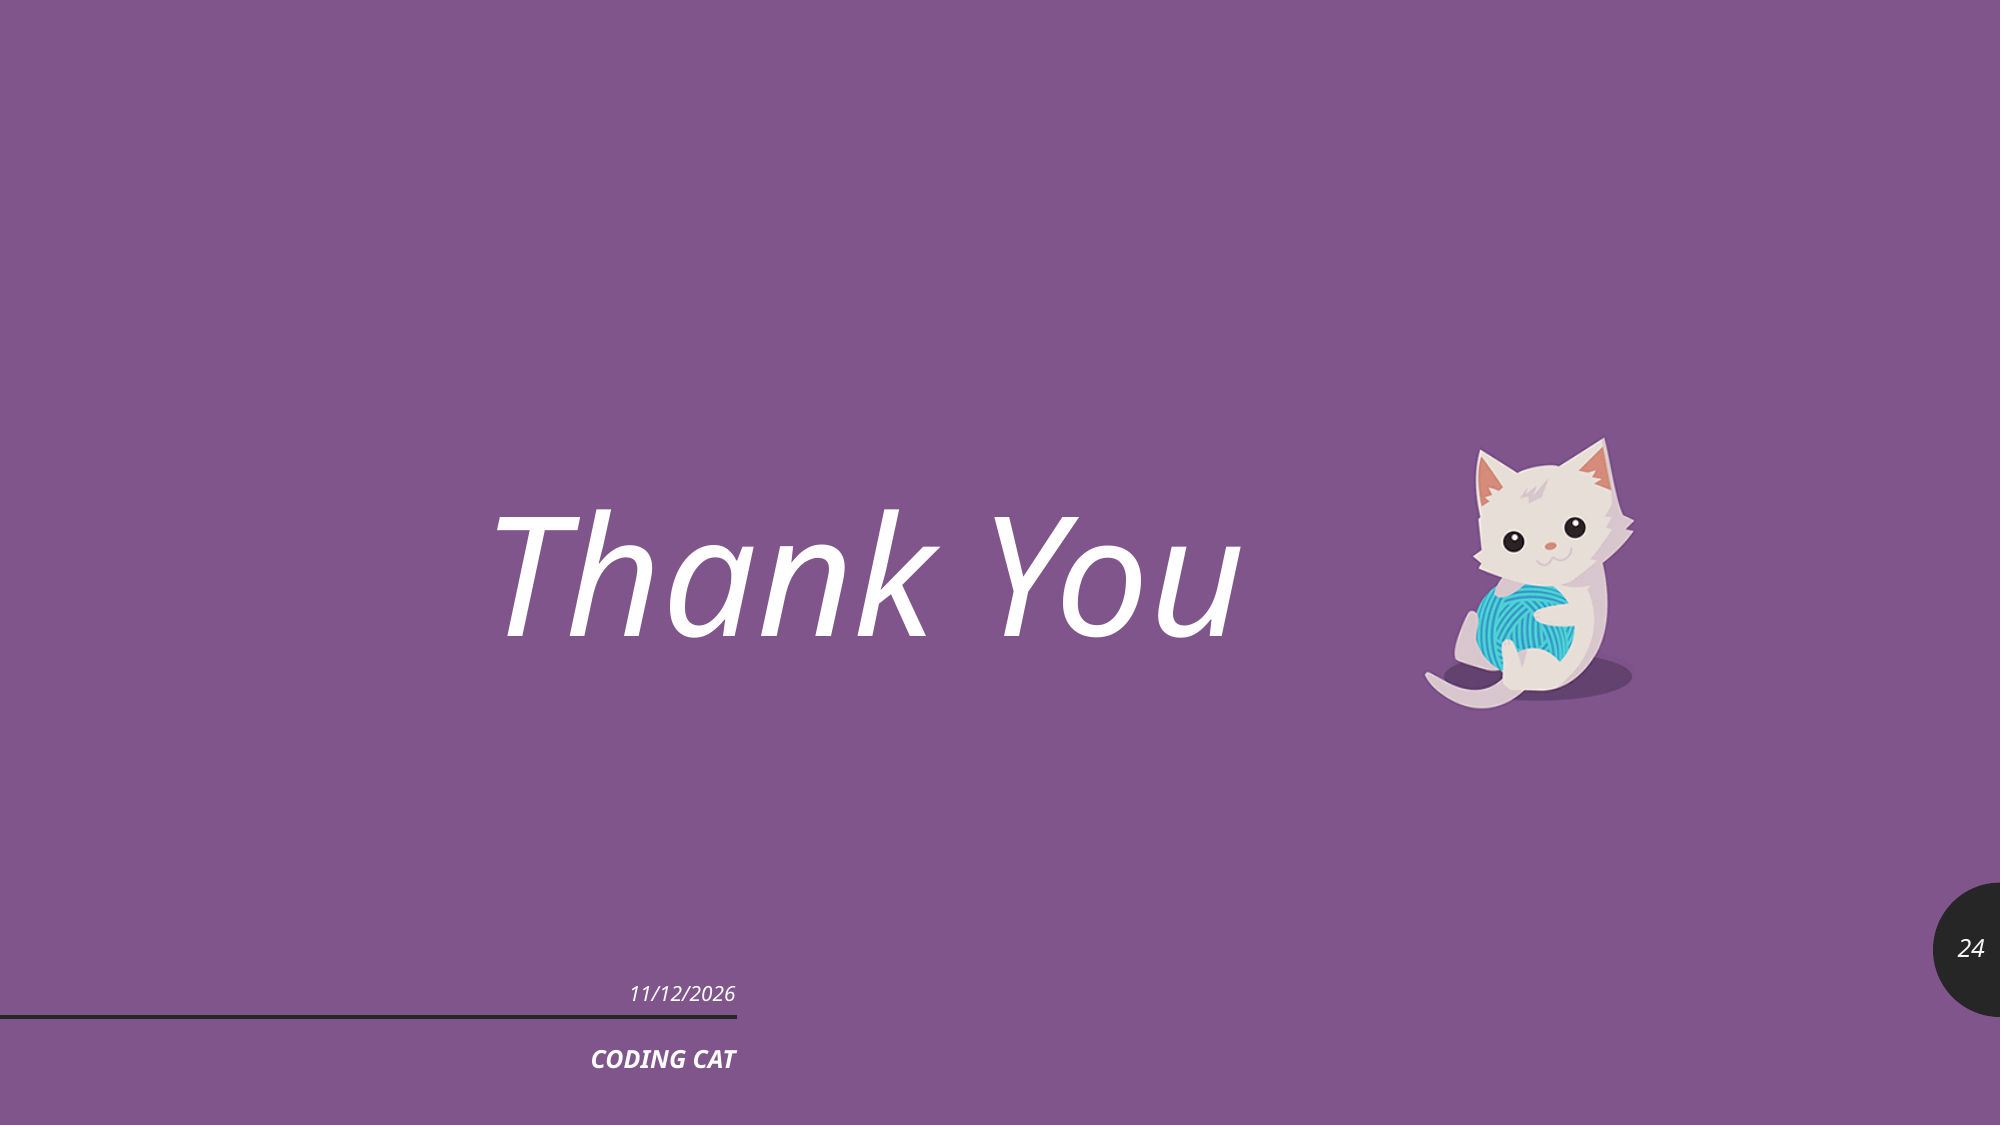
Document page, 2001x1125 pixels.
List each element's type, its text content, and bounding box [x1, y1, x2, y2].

footer CODING CAT [125, 1035, 751, 1096]
slide_number 24 [1933, 919, 2000, 980]
picture [1336, 396, 1804, 742]
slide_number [125, 972, 751, 1033]
text_box Thank You [467, 422, 1336, 742]
